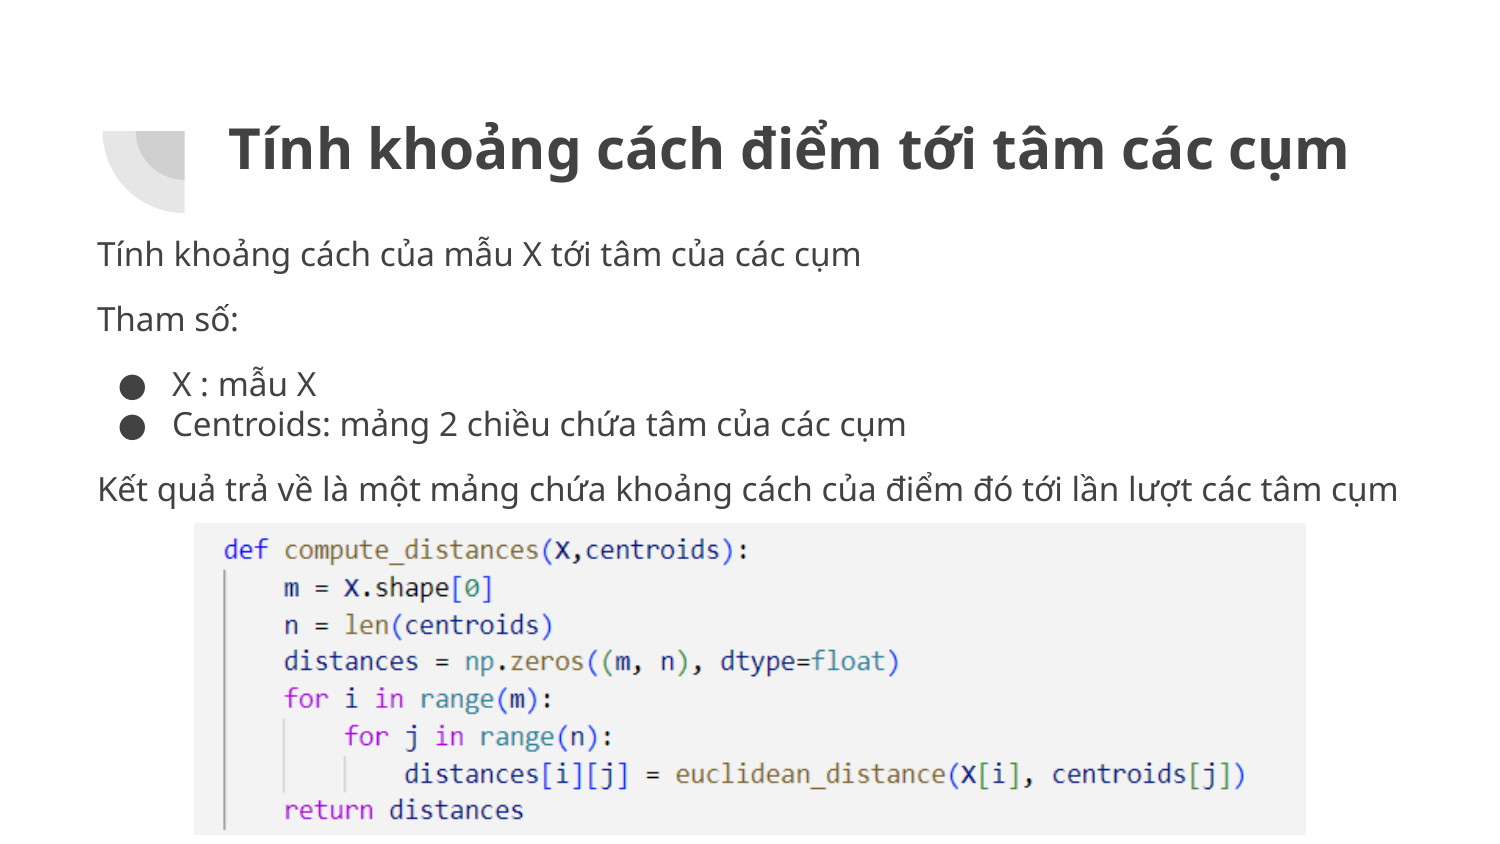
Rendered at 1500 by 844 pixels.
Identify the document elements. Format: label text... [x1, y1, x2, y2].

picture [194, 523, 1306, 835]
list Tính khoảng cách của mẫu X tới tâm của các cụm Tham số: X : mẫu X Centroids: mảng 2 chiều chứa tâm của các cụm Kết quả trả về là một mảng chứa khoảng cách của điểm đó tới lần lượt các tâm cụm [82, 218, 1418, 554]
title Tính khoảng cách điểm tới tâm các cụm [213, 98, 1368, 218]
